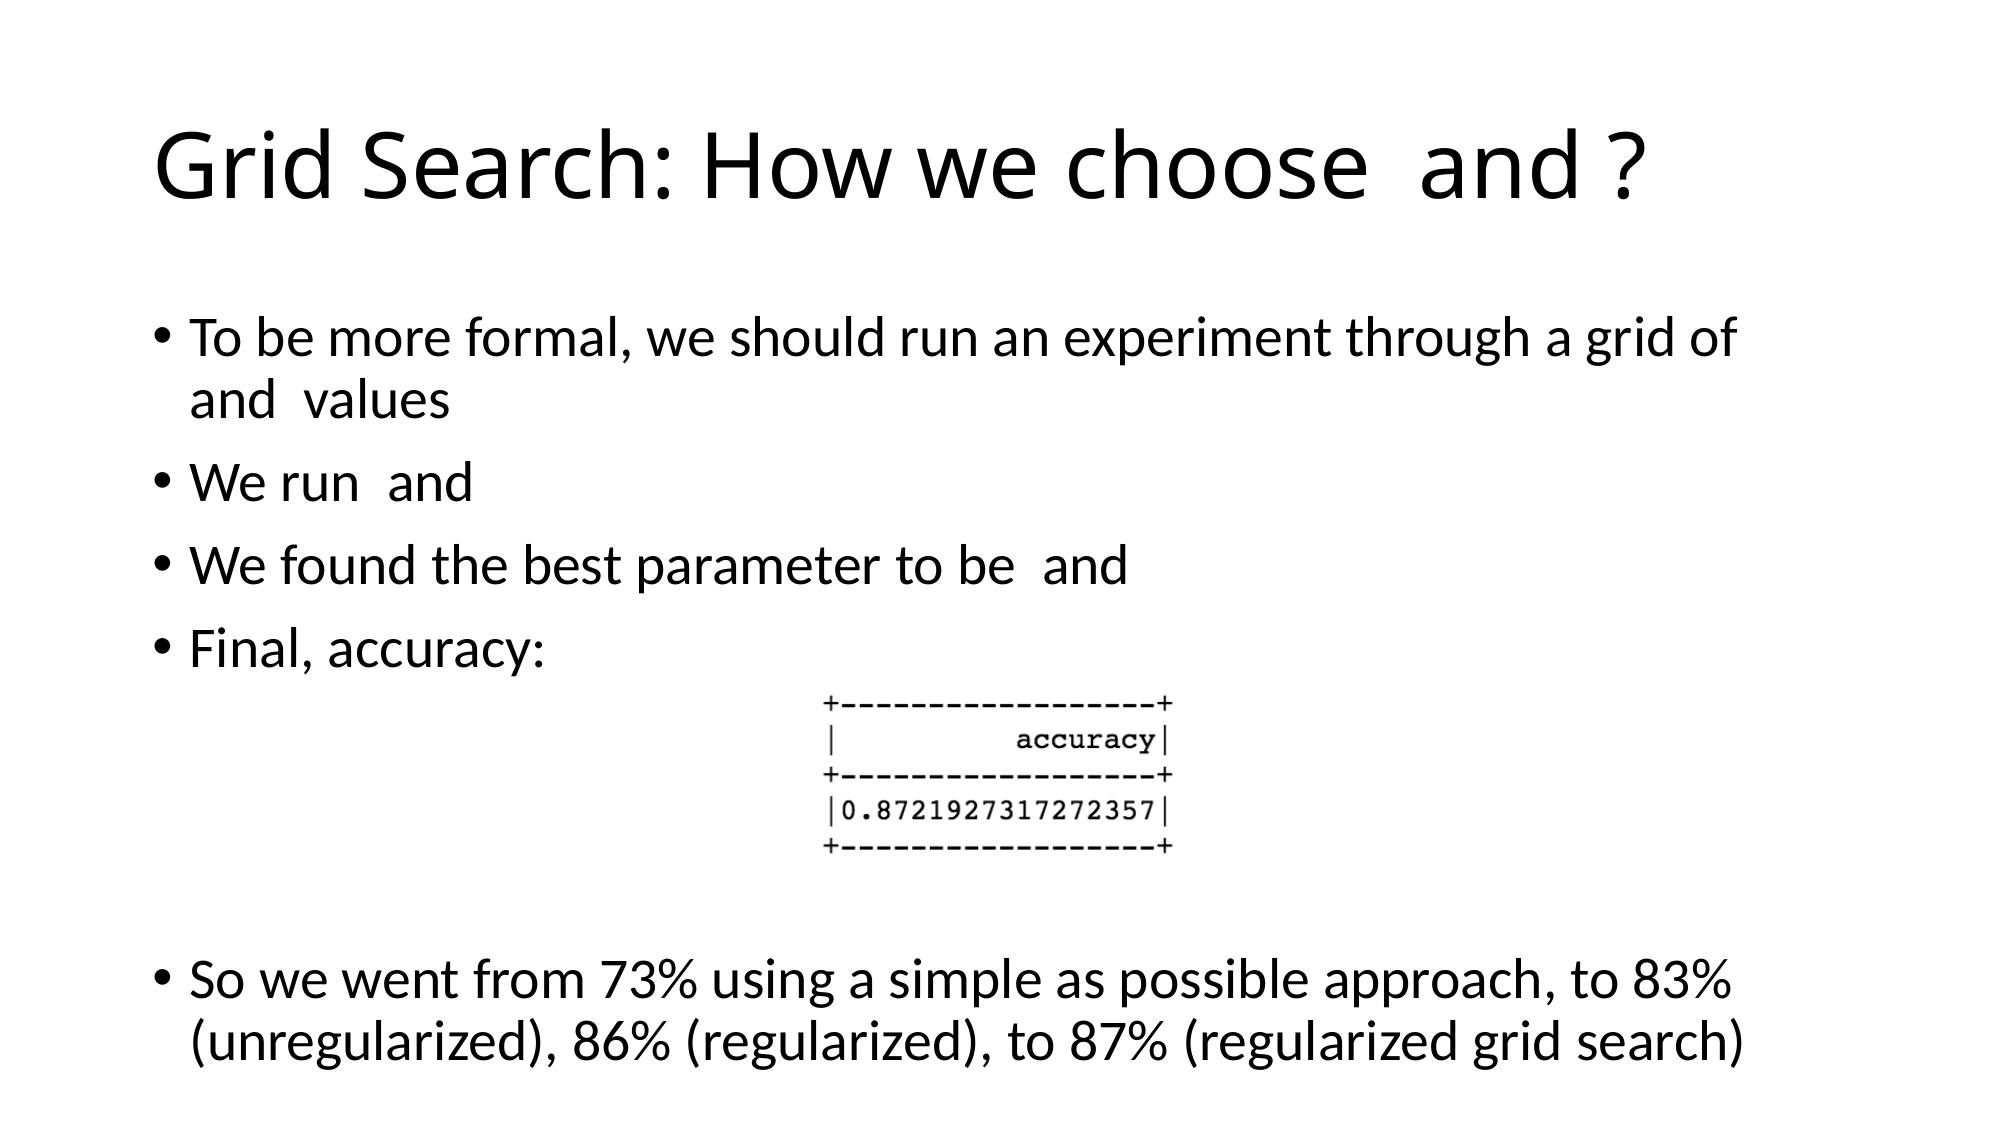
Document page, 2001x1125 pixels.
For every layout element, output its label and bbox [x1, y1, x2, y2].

picture [815, 679, 1185, 858]
